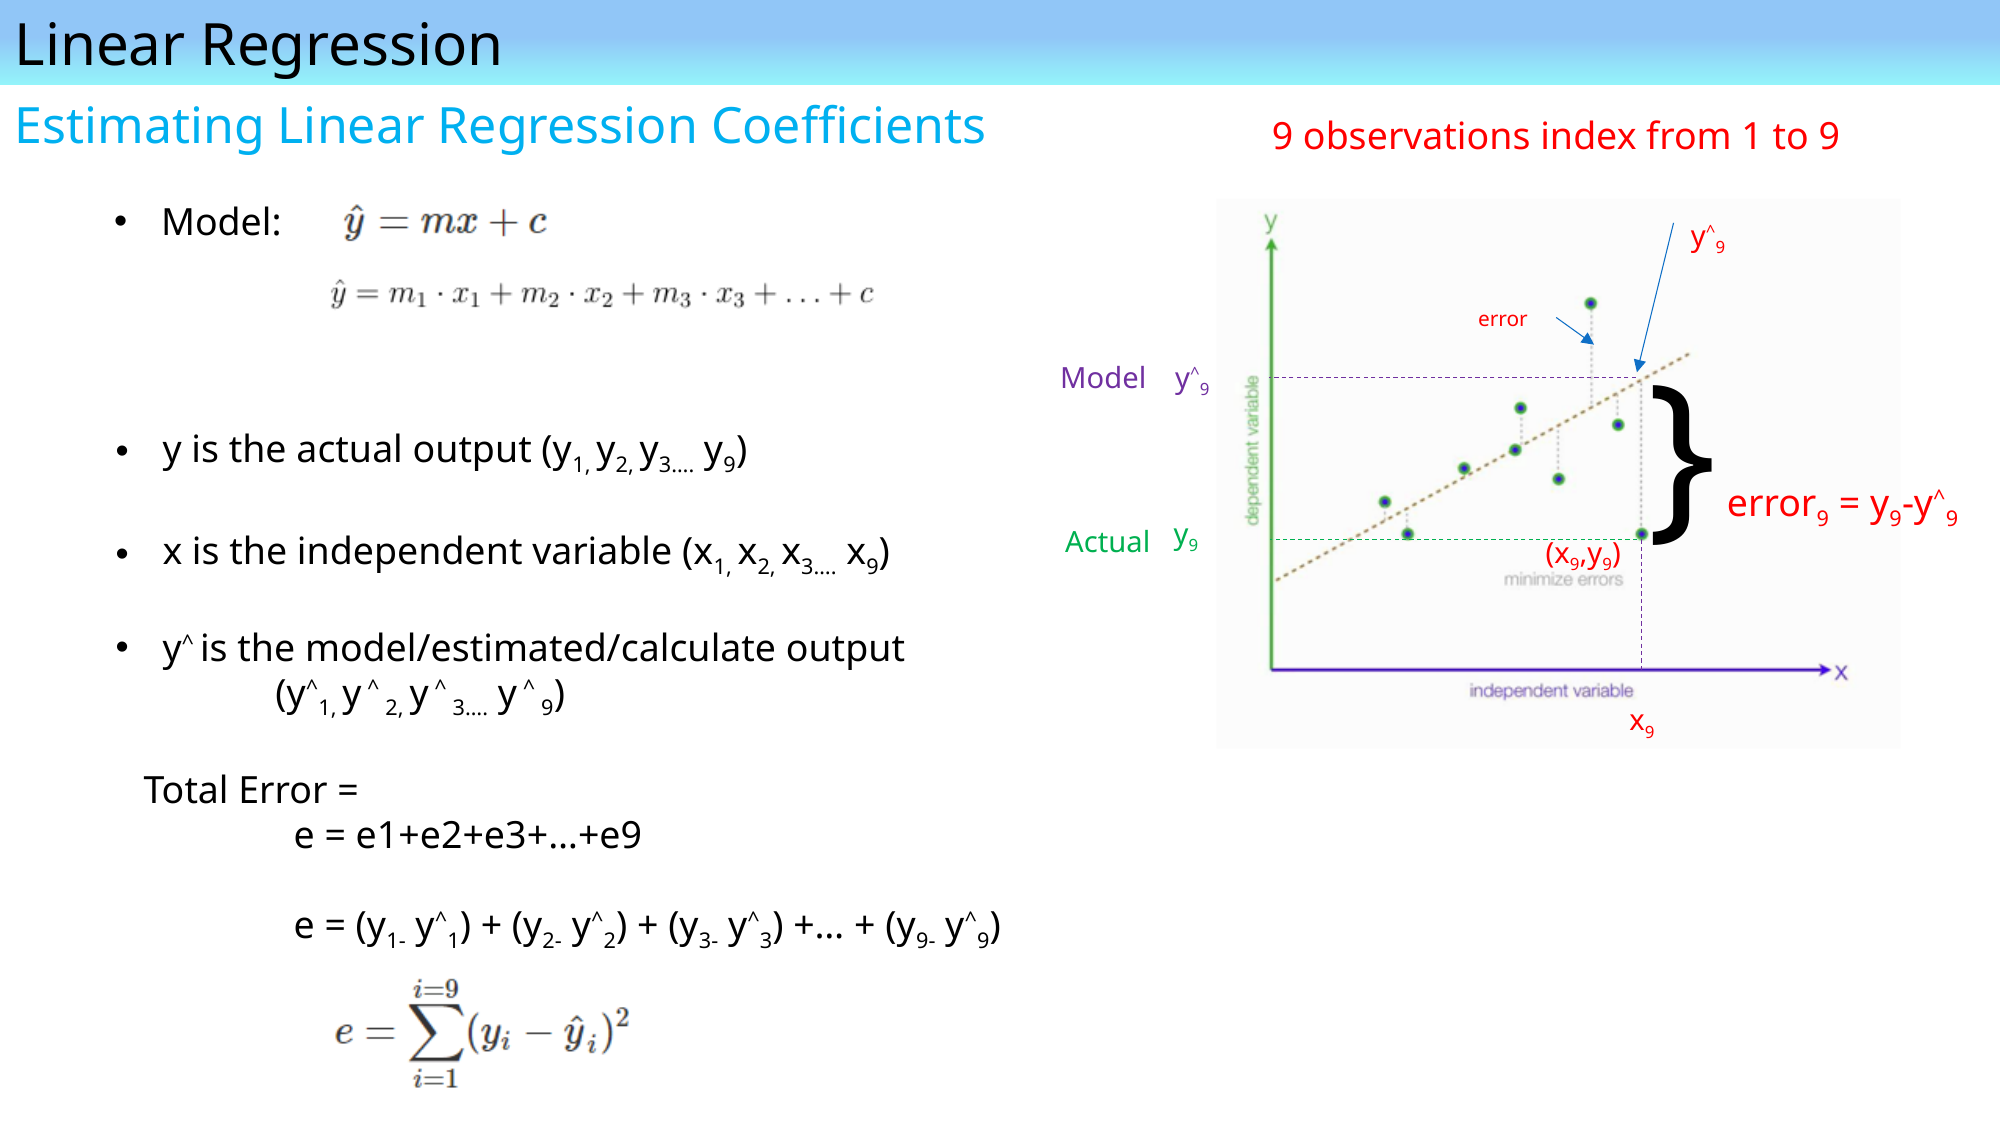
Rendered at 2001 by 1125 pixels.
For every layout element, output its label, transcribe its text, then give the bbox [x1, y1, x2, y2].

text_box y^9 [1160, 352, 1216, 407]
picture [1216, 196, 1901, 752]
text_box Model [1045, 351, 1162, 402]
text_box Linear Regression [0, 0, 2000, 85]
picture [306, 962, 651, 1113]
text_box Actual [1050, 516, 1166, 566]
picture [308, 181, 913, 328]
text_box y9 [1158, 507, 1214, 563]
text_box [1636, 222, 1674, 373]
text_box Total Error = e = e1+e2+e3+…+e9 e = (y1- y^1) + (y2- y^2) + (y3- y^3) +… + (y9- y^9) [128, 759, 1139, 961]
text_box Estimating Linear Regression Coefficients [0, 85, 1045, 161]
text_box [1556, 317, 1595, 345]
text_box y is the actual output (y1, y2, y3…. y9) x is the independent variable (x1, x2, x3…. x9) y^ is the model/estimated/calculate output (y^1, y ^ 2, y ^ 3…. y ^ 9) [100, 417, 921, 818]
text_box Model: [99, 190, 307, 251]
text_box } error9 = y9-y^9 [1901, 325, 1974, 561]
text_box 9 observations index from 1 to 9 [1257, 104, 1856, 165]
